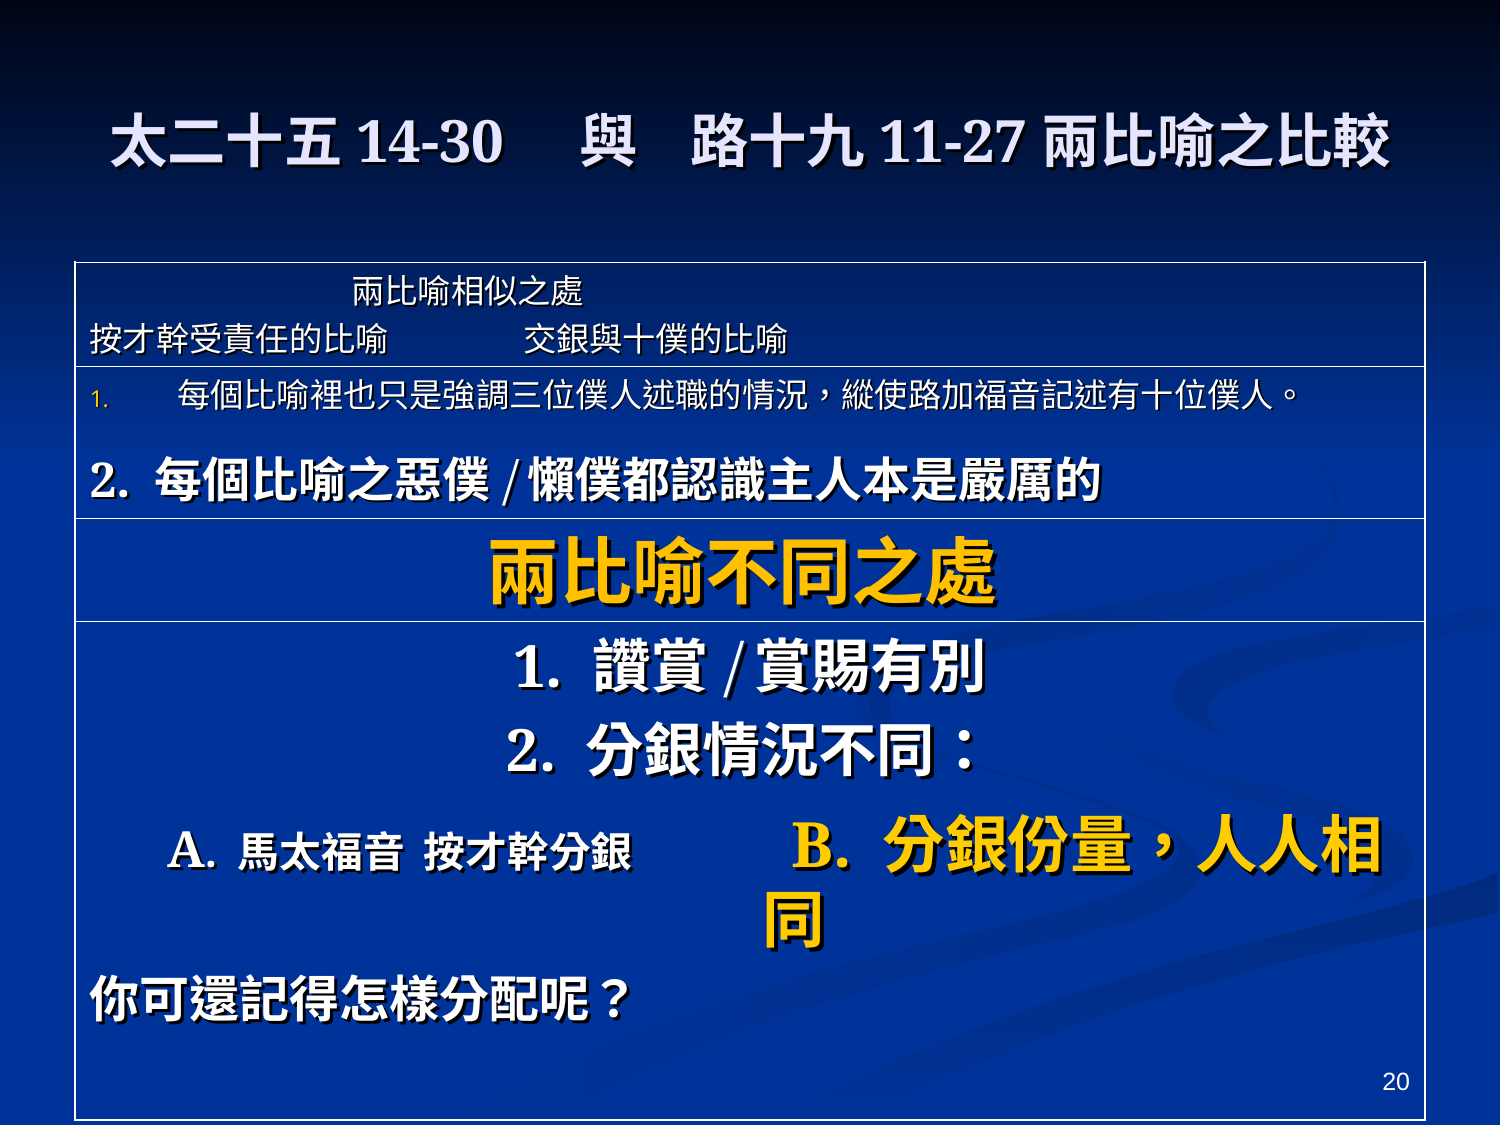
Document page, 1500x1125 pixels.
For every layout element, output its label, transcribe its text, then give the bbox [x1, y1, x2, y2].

title 太二十五14-30 與 路十九11-27兩比喻之比較 [75, 45, 1425, 233]
table_header 兩比喻相似之處 按才幹受責任的比喻 交銀與十僕的比喻 [76, 263, 1424, 381]
table_cell 1. 讚賞/賞賜有別 2. 分銀情況不同： A. 馬太福音 按才幹分銀 B. 分銀份量，人人相同 你可還記得怎樣分配呢？ [76, 680, 1424, 1125]
table_cell 每個比喻裡也只是強調三位僕人述職的情況，縱使路加福音記述有十位僕人。 2. 每個比喻之惡僕/懶僕都認識主人本是嚴厲的 [76, 382, 1424, 558]
table_cell 兩比喻不同之處 [76, 559, 1424, 679]
